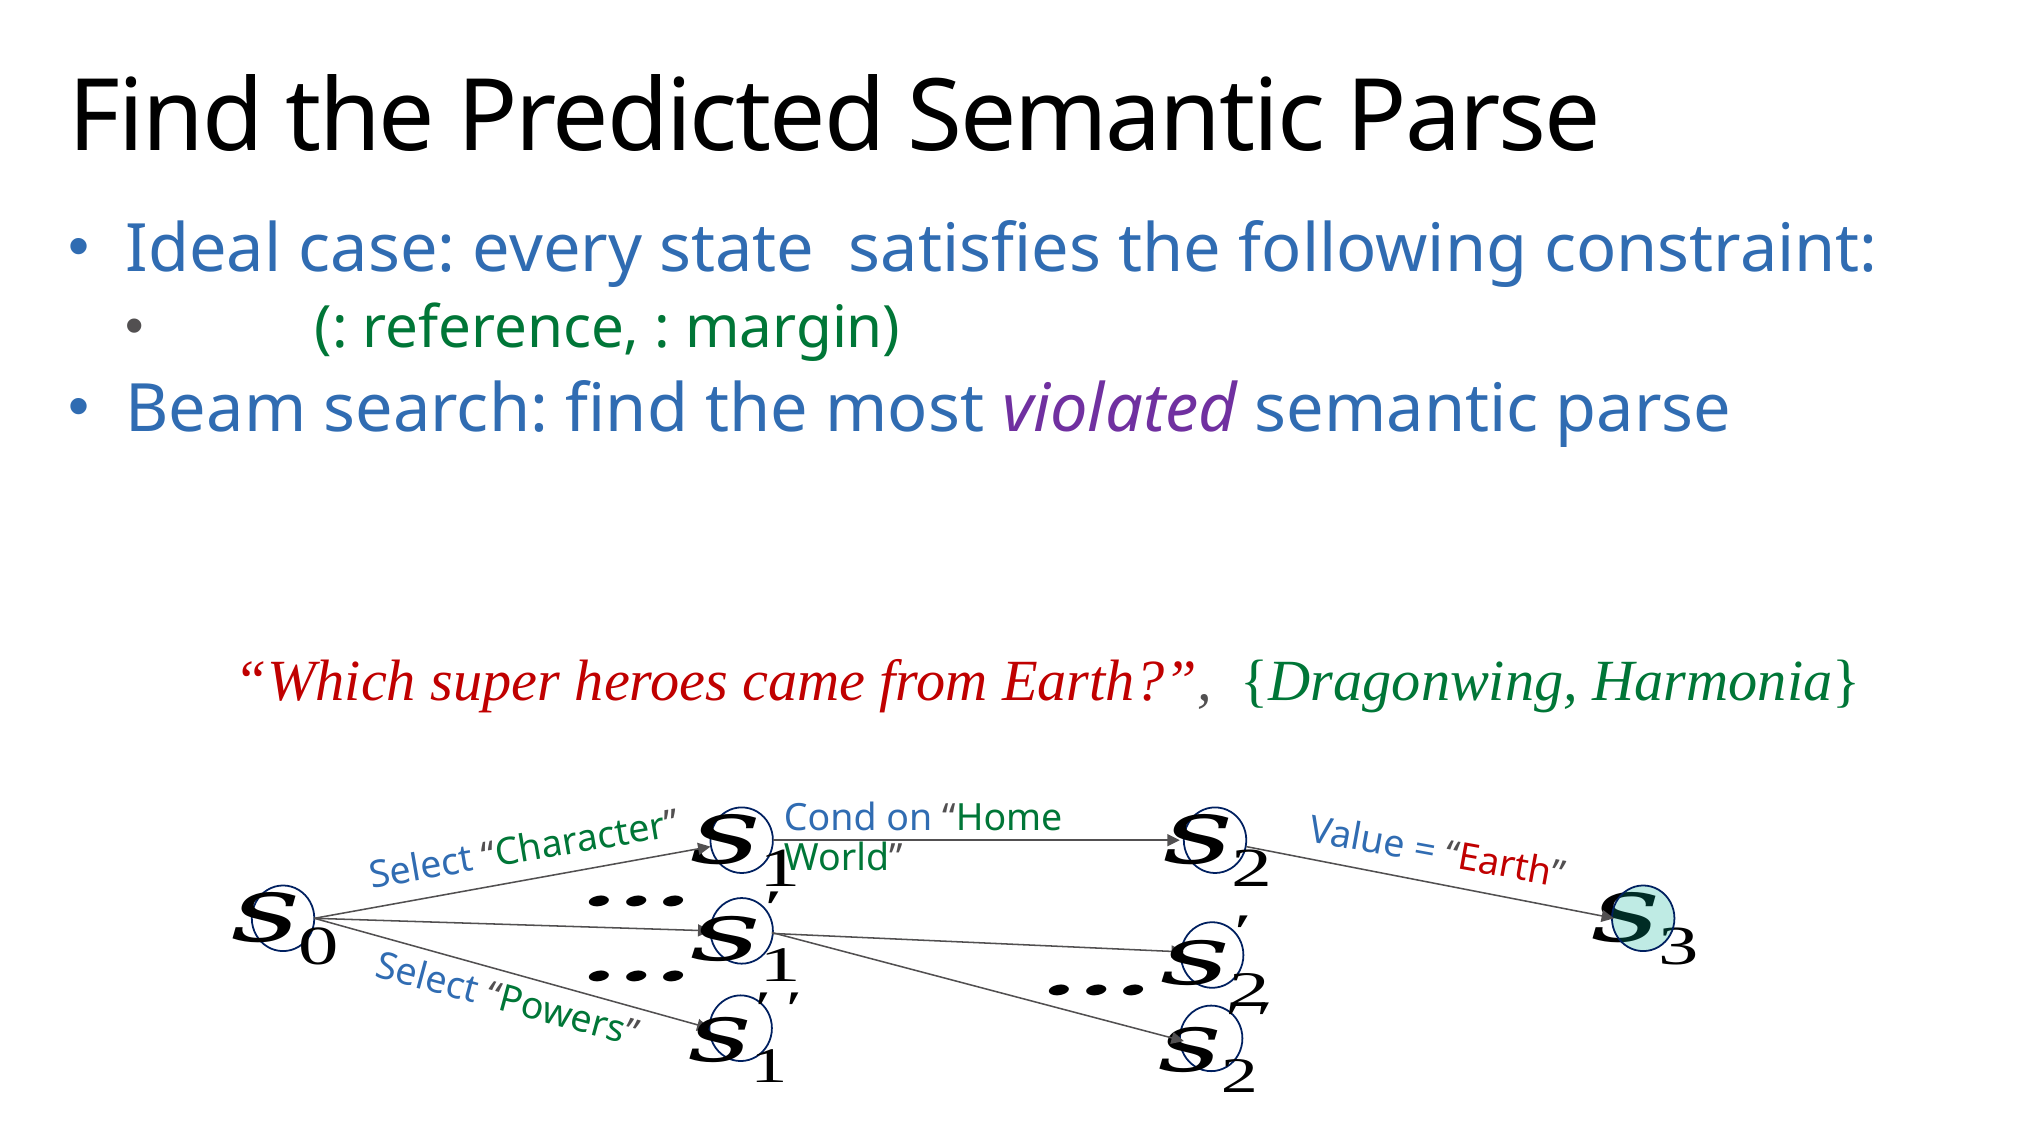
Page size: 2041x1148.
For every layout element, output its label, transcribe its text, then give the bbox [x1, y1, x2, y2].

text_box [222, 860, 314, 977]
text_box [314, 806, 735, 839]
title Find the Predicted Semantic Parse [45, 48, 1996, 200]
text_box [753, 773, 1213, 839]
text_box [1213, 782, 1276, 839]
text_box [314, 839, 1273, 1105]
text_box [1582, 860, 1704, 977]
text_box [1246, 818, 1673, 919]
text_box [681, 782, 753, 839]
